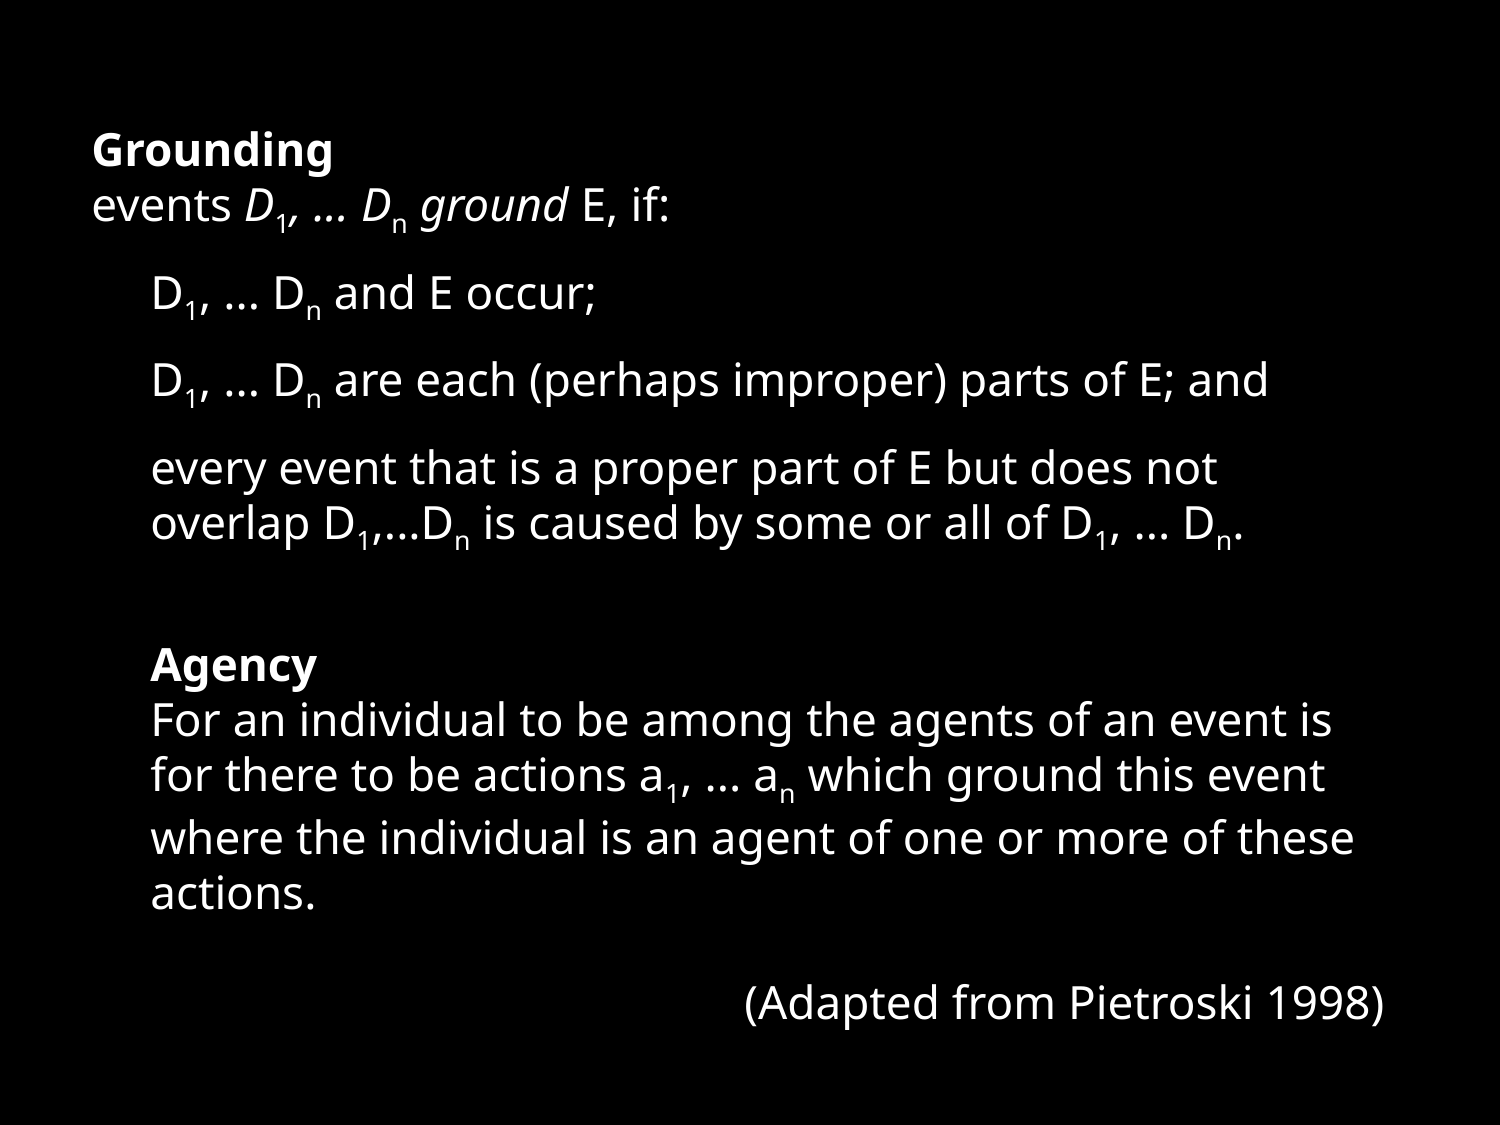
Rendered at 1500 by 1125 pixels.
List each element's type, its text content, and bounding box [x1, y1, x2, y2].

text_box Grounding events D1, ... Dn ground E, if: D1, ... Dn and E occur; D1, ... Dn are each (perhaps improper) parts of E; and every event that is a proper part of E but does not overlap D1,...Dn is caused by some or all of D1, ... Dn. Agency For an individual to be among the agents of an event is for there to be actions a1, ... an which ground this event where the individual is an agent of one or more of these actions. (Adapted from Pietroski 1998) [76, 113, 1400, 1036]
